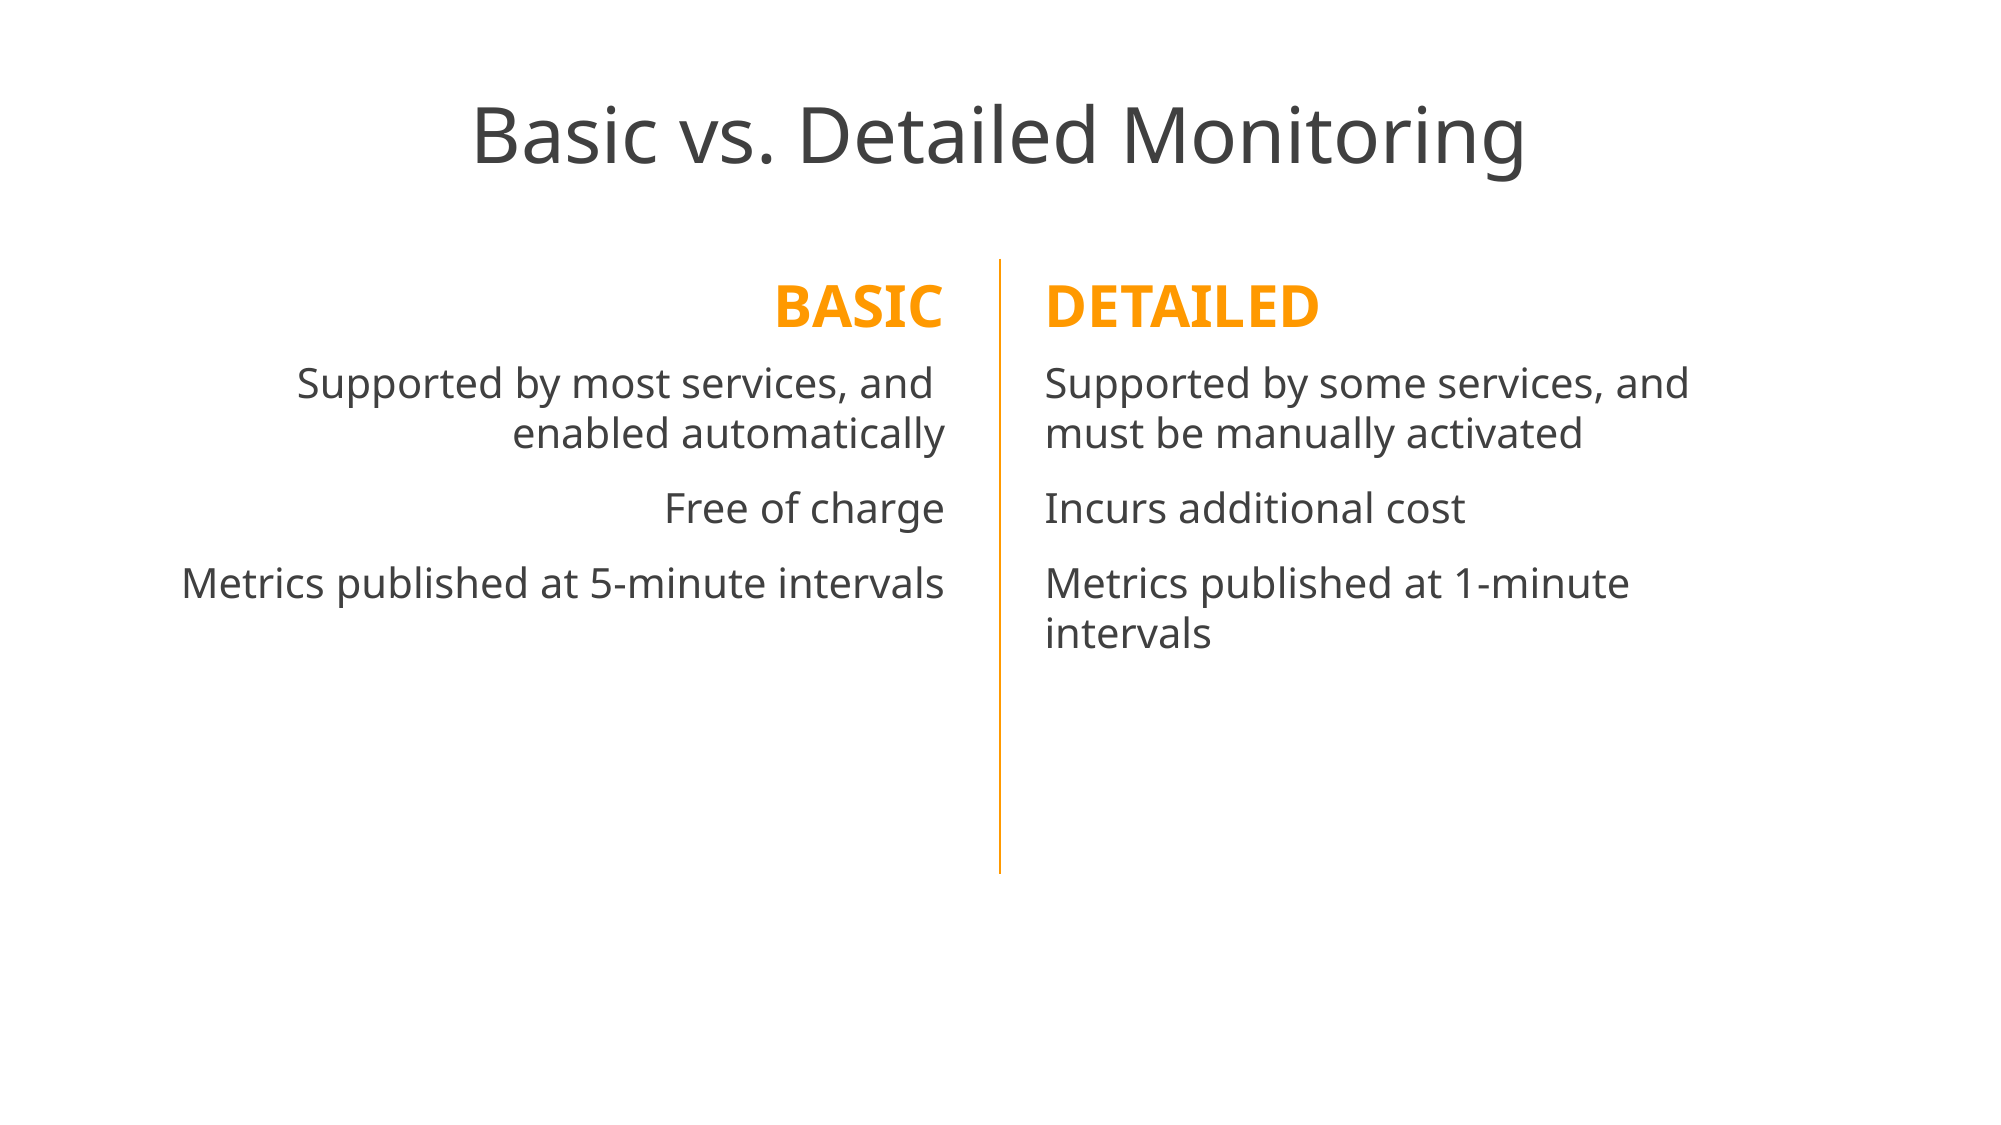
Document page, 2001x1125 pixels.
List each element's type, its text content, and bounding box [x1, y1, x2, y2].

text_box Supported by most services, and enabled automatically Free of charge Metrics published at 5-minute intervals [160, 351, 957, 652]
text_box BASIC [446, 259, 956, 345]
text_box DETAILED [1044, 259, 1554, 345]
text_box Supported by some services, and must be manually activated Incurs additional cost Metrics published at 1-minute intervals [1044, 351, 1809, 652]
title Basic vs. Detailed Monitoring [137, 93, 1863, 183]
